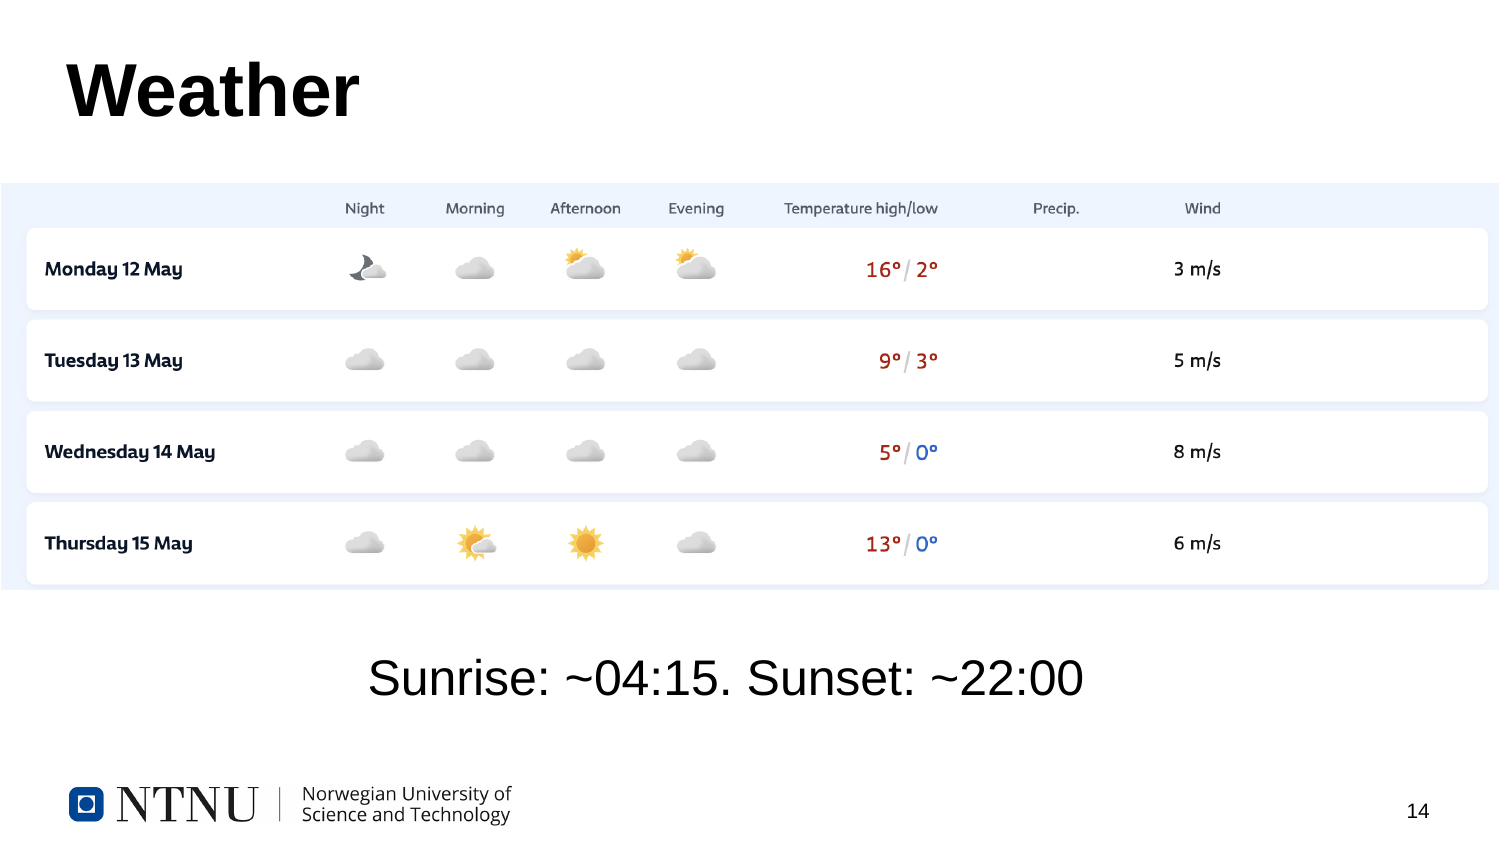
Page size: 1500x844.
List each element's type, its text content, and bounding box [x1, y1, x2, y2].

text_box Sunrise: ~04:15. Sunset: ~22:00 [353, 637, 1100, 713]
picture [69, 784, 512, 826]
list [1, 182, 1499, 590]
title Weather [51, 33, 1402, 140]
